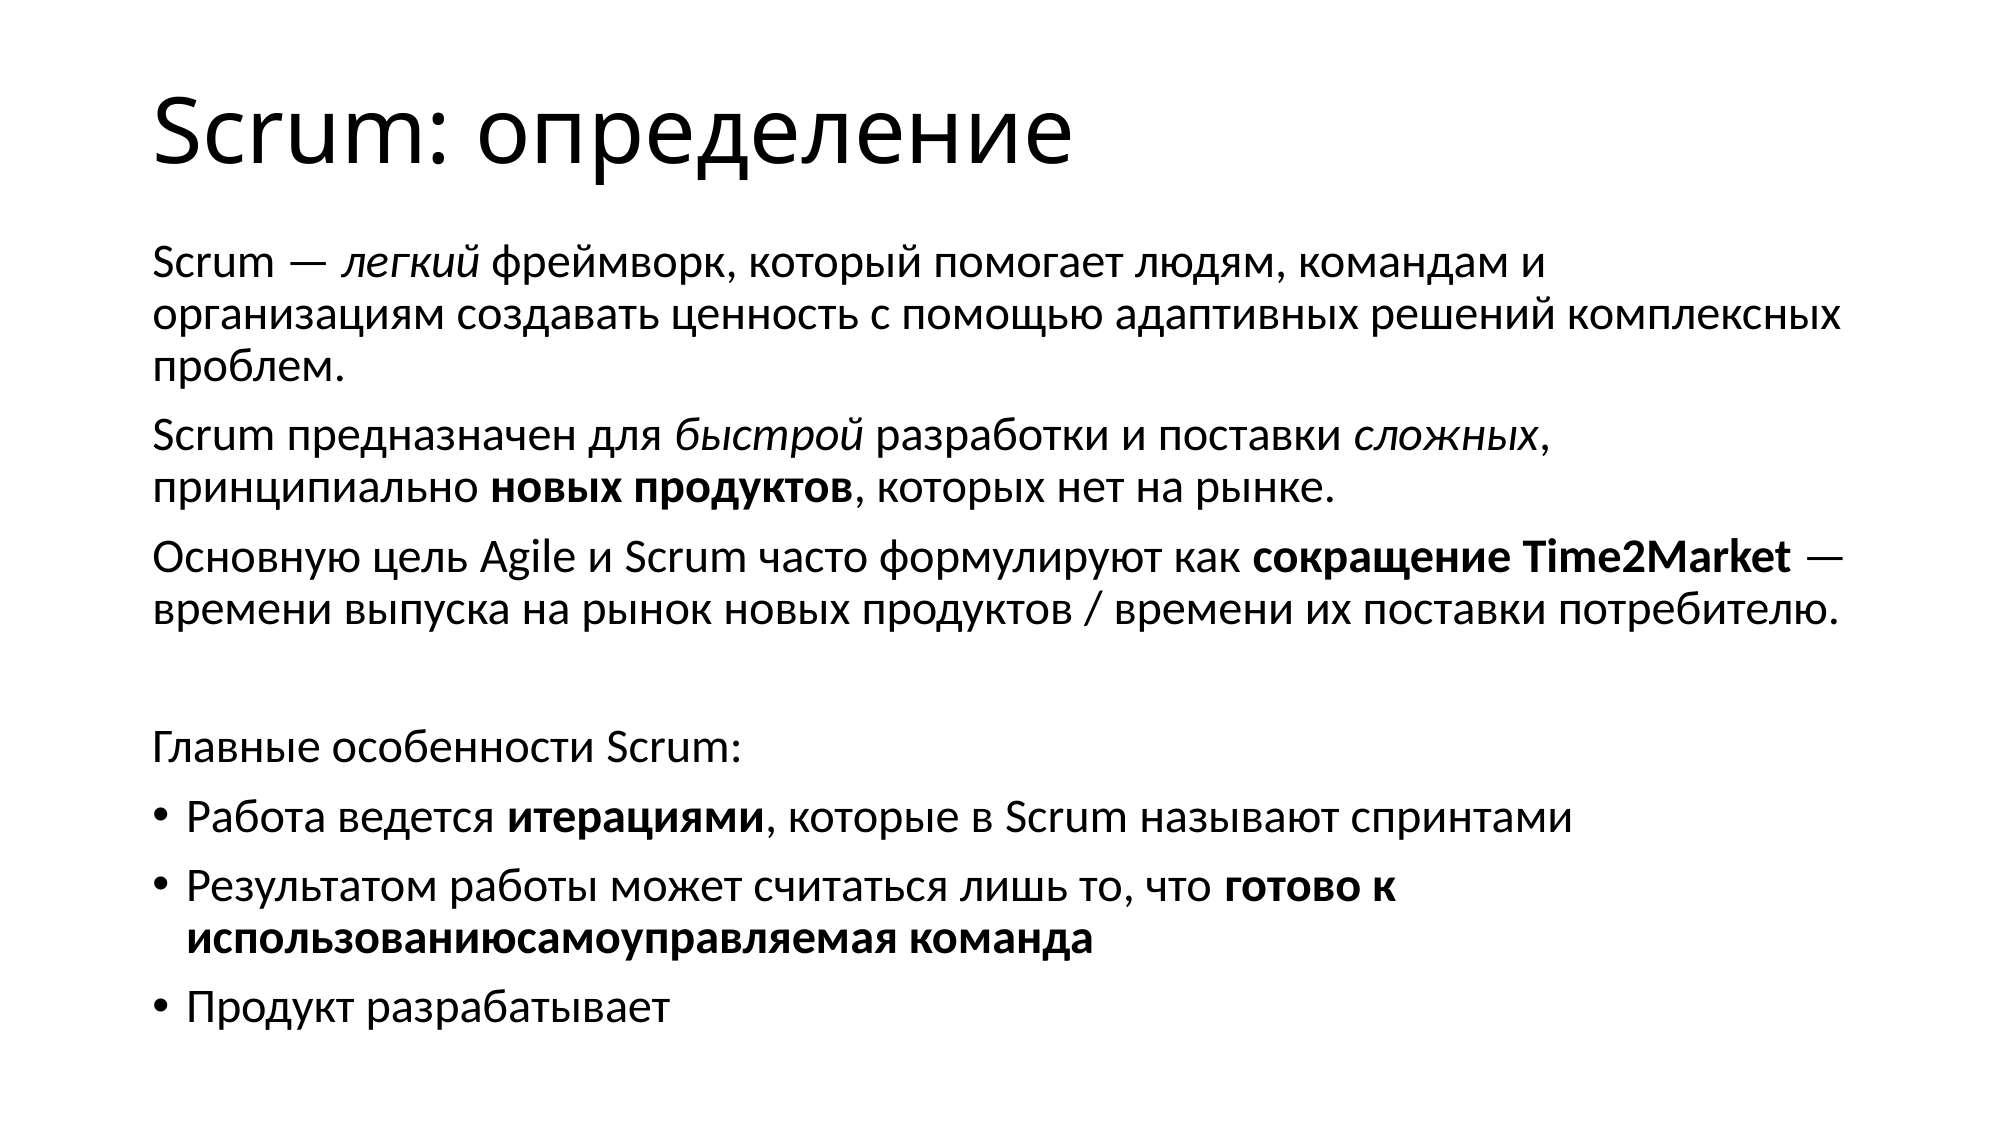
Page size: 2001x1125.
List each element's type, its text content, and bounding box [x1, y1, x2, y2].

title Scrum: определение [137, 59, 1863, 208]
list Scrum — легкий фреймворк, который помогает людям, командам и организациям создавать ценность с помощью адаптивных решений комплексных проблем. Scrum предназначен для быстрой разработки и поставки сложных, принципиально новых продуктов, которых нет на рынке. Основную цель Agile и Scrum часто формулируют как сокращение Time2Market — времени выпуска на рынок новых продуктов / времени их поставки потребителю. Главные особенности Scrum: Работа ведется итерациями, которые в Scrum называют спринтами Результатом работы может считаться лишь то, что готово к использованиюсамоуправляемая команда Продукт разрабатывает [137, 227, 1863, 1066]
